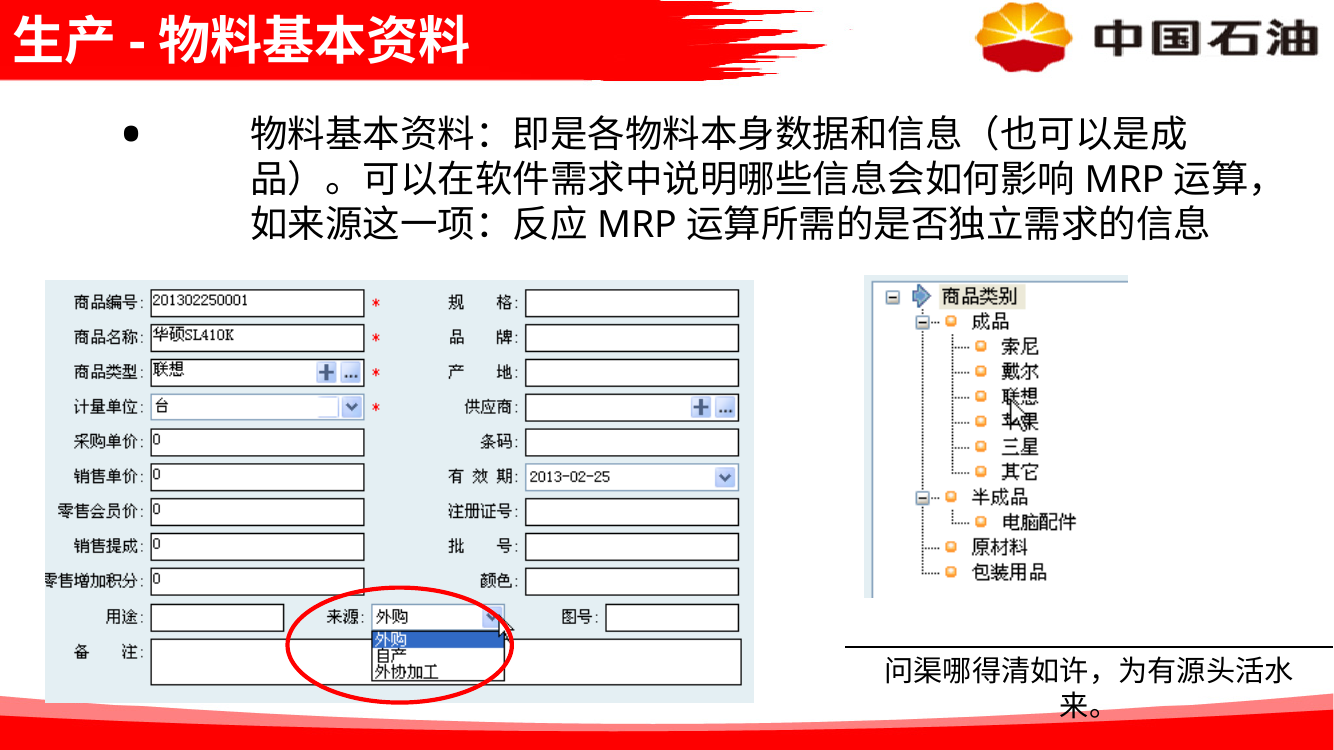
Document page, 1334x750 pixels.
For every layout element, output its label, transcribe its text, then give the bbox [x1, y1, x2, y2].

text_box 问渠哪得清如许，为有源头活水来。 [845, 652, 1334, 730]
list 物料基本资料：即是各物料本身数据和信息（也可以是成品）。可以在软件需求中说明哪些信息会如何影响MRP运算，如来源这一项：反应MRP运算所需的是否独立需求的信息 [52, 102, 1305, 598]
picture [0, 0, 1334, 750]
title 生产-物料基本资料 [0, 0, 502, 106]
